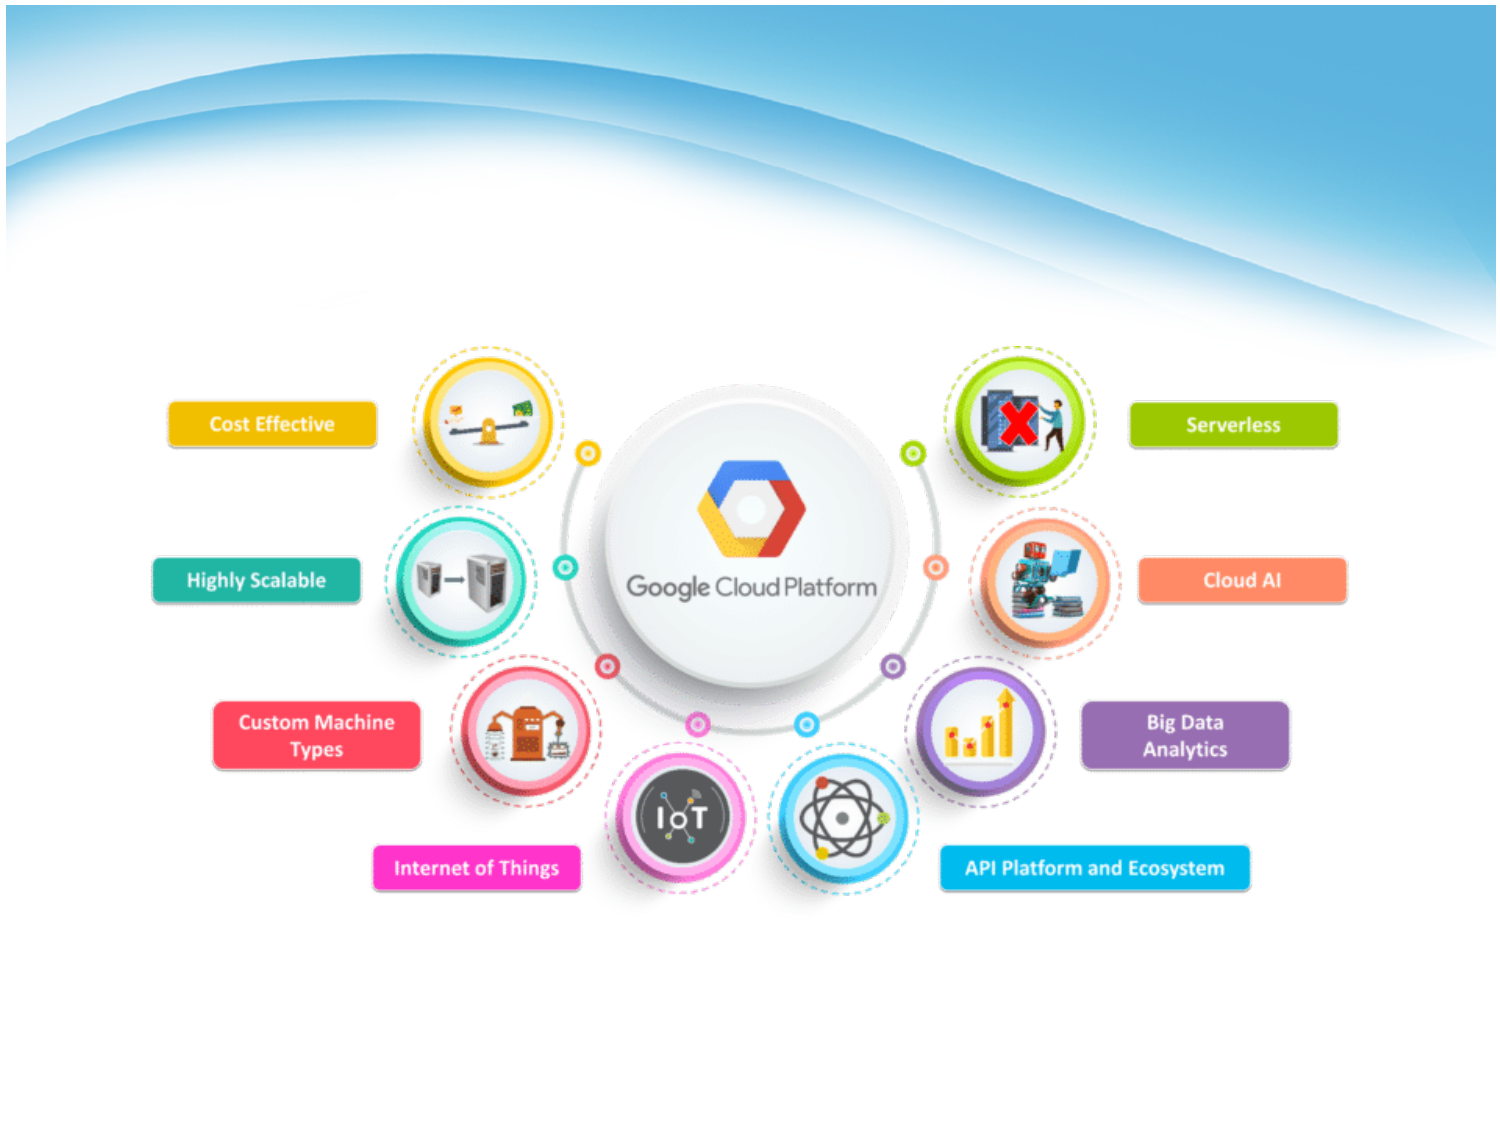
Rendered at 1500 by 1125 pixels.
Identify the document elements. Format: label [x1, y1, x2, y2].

list [149, 346, 1351, 921]
picture [0, 0, 1500, 1125]
